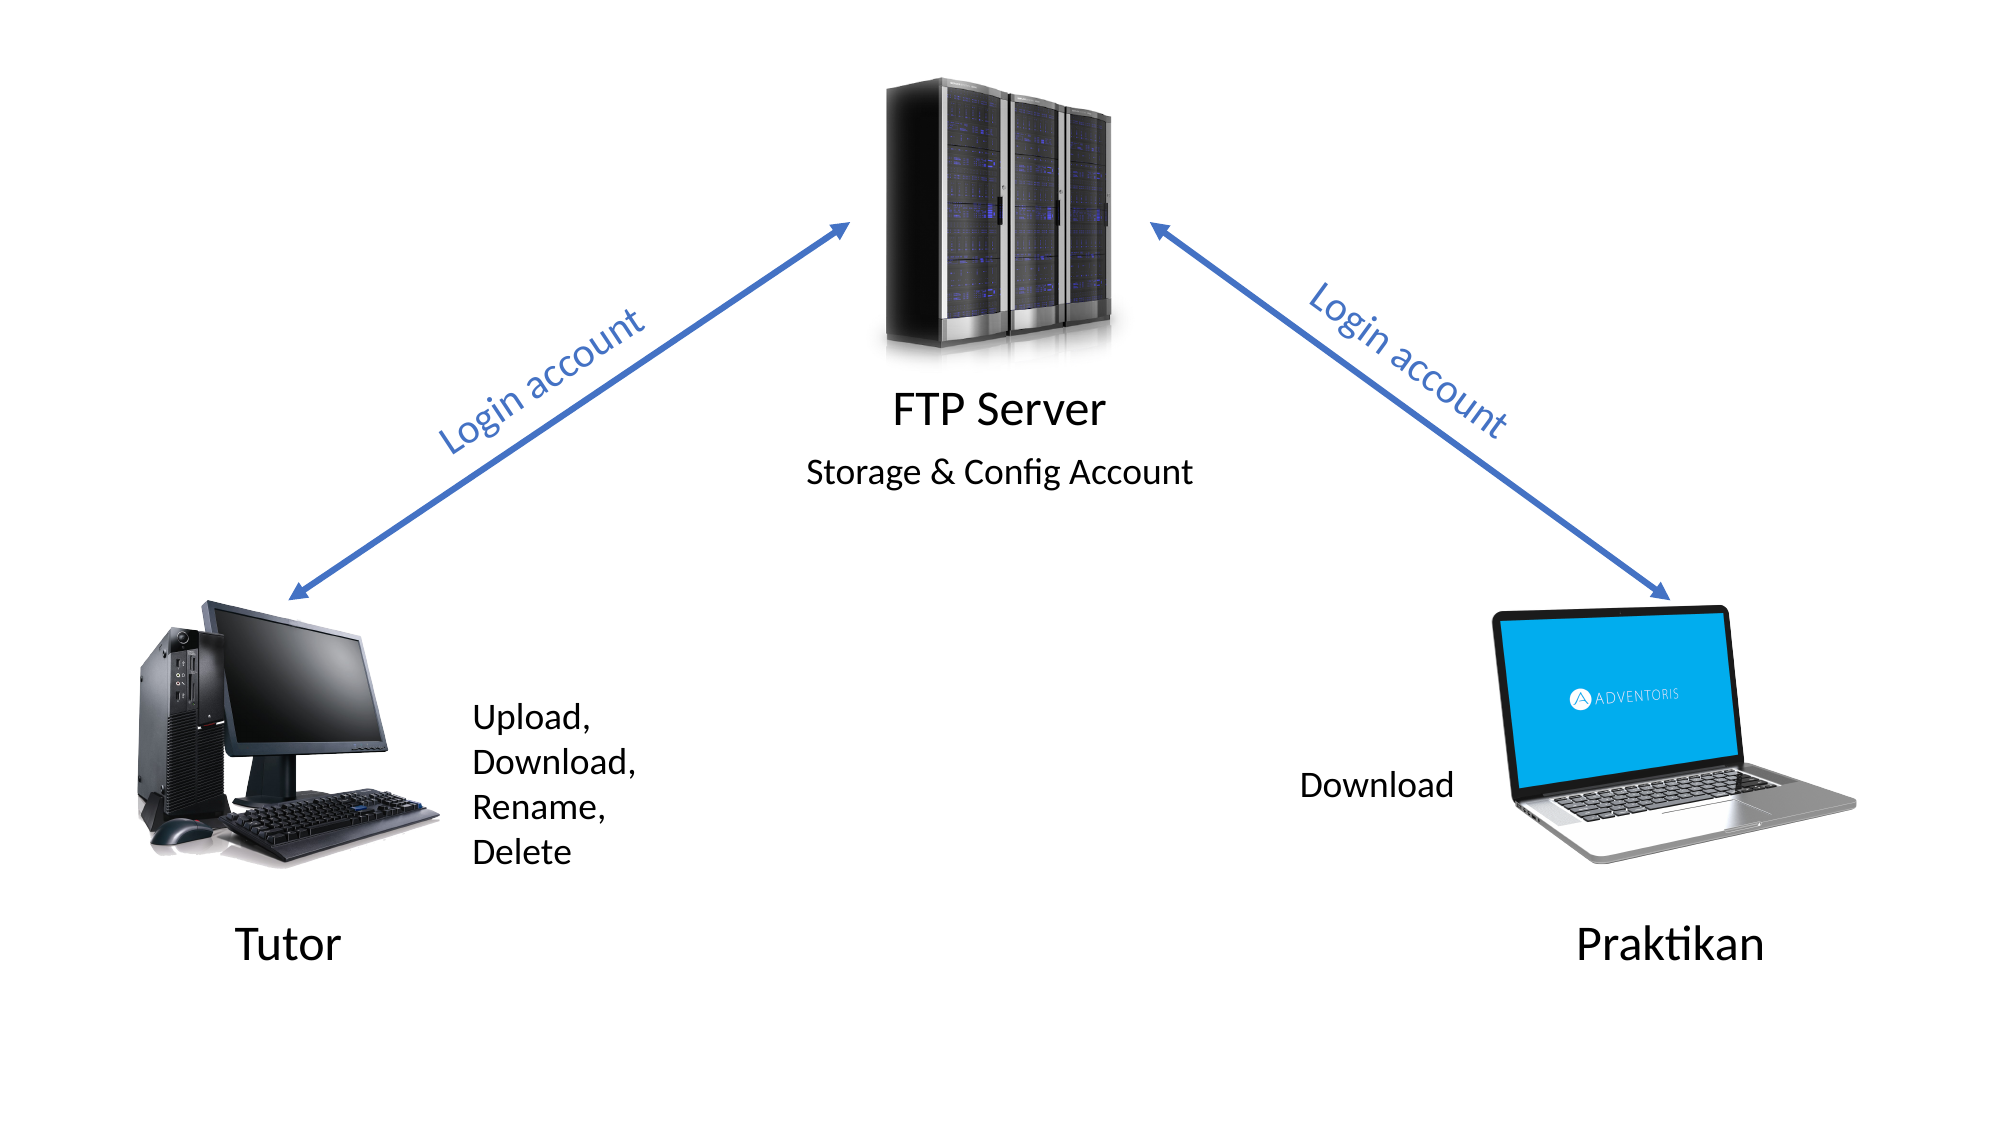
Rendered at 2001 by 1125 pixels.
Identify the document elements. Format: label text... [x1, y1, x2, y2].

text_box Praktikan [1561, 902, 1780, 978]
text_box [1149, 222, 1671, 601]
text_box Upload, Download, Rename, Delete [457, 684, 728, 880]
text_box Tutor [219, 902, 357, 978]
picture [1478, 600, 1863, 869]
text_box FTP Server [877, 385, 1123, 439]
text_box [288, 222, 851, 601]
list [137, 600, 440, 869]
picture [850, 59, 1150, 385]
text_box Download [1284, 753, 1478, 813]
text_box Storage & Config Account [851, 439, 1149, 500]
